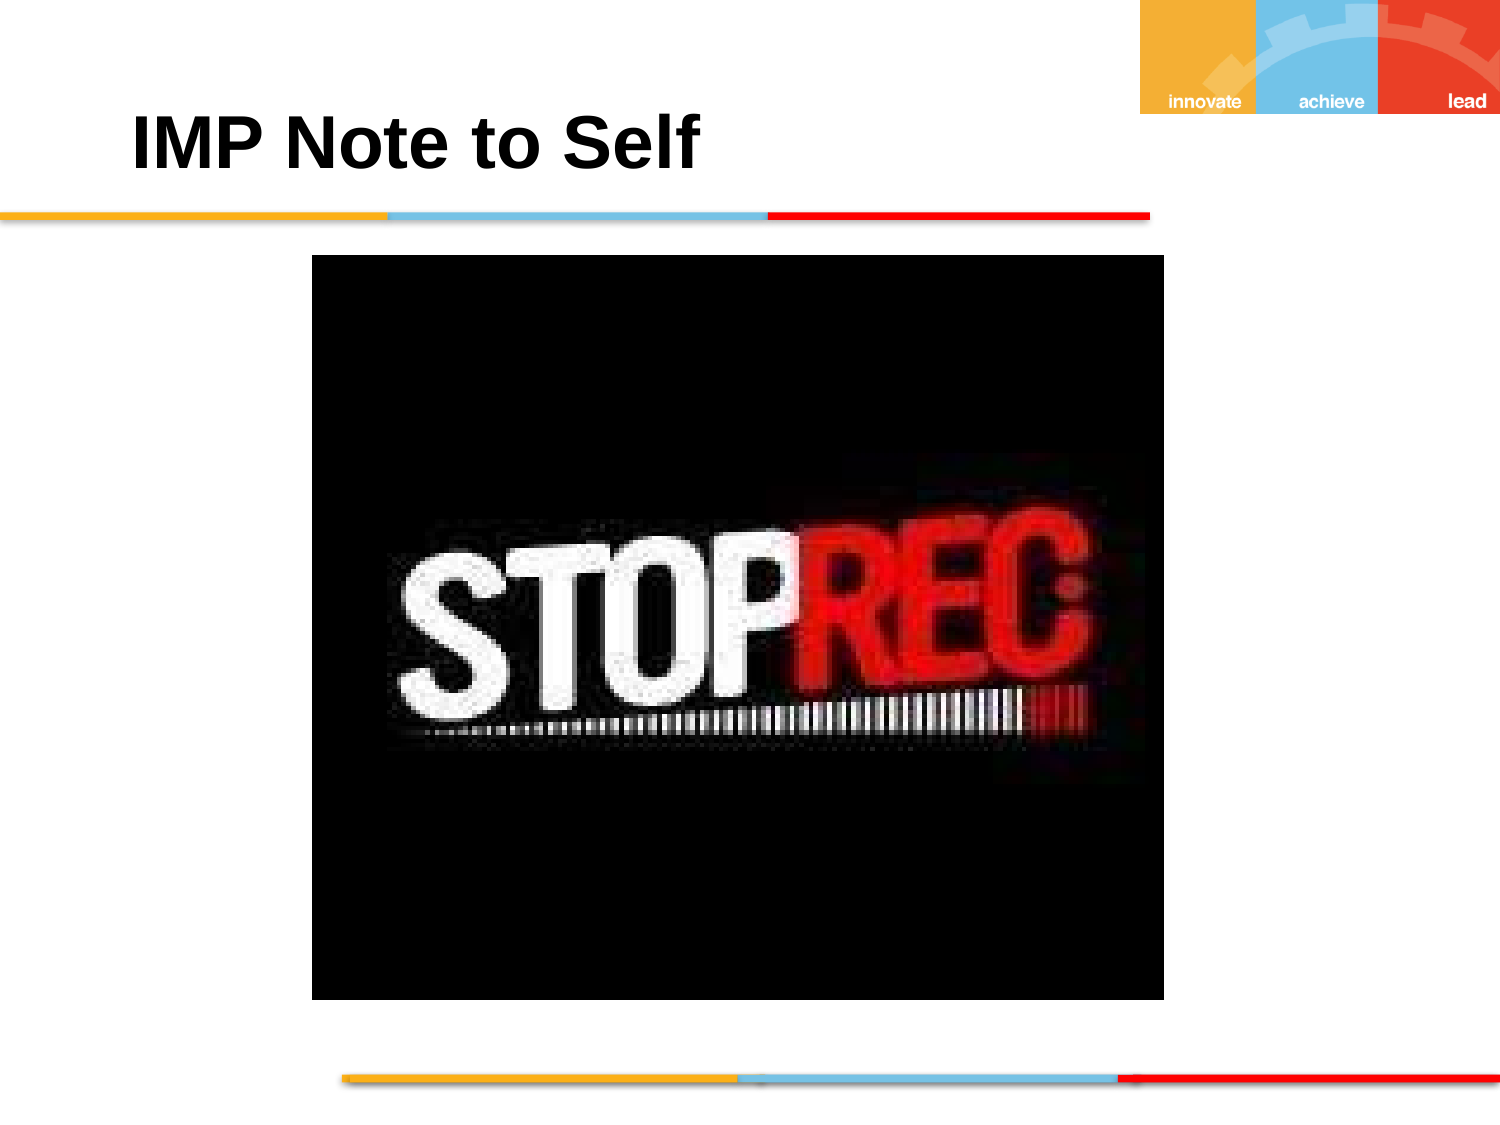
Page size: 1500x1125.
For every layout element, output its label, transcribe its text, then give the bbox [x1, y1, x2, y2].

title IMP Note to Self [75, 45, 1258, 233]
picture [312, 255, 1164, 1000]
picture [1140, 0, 1500, 114]
